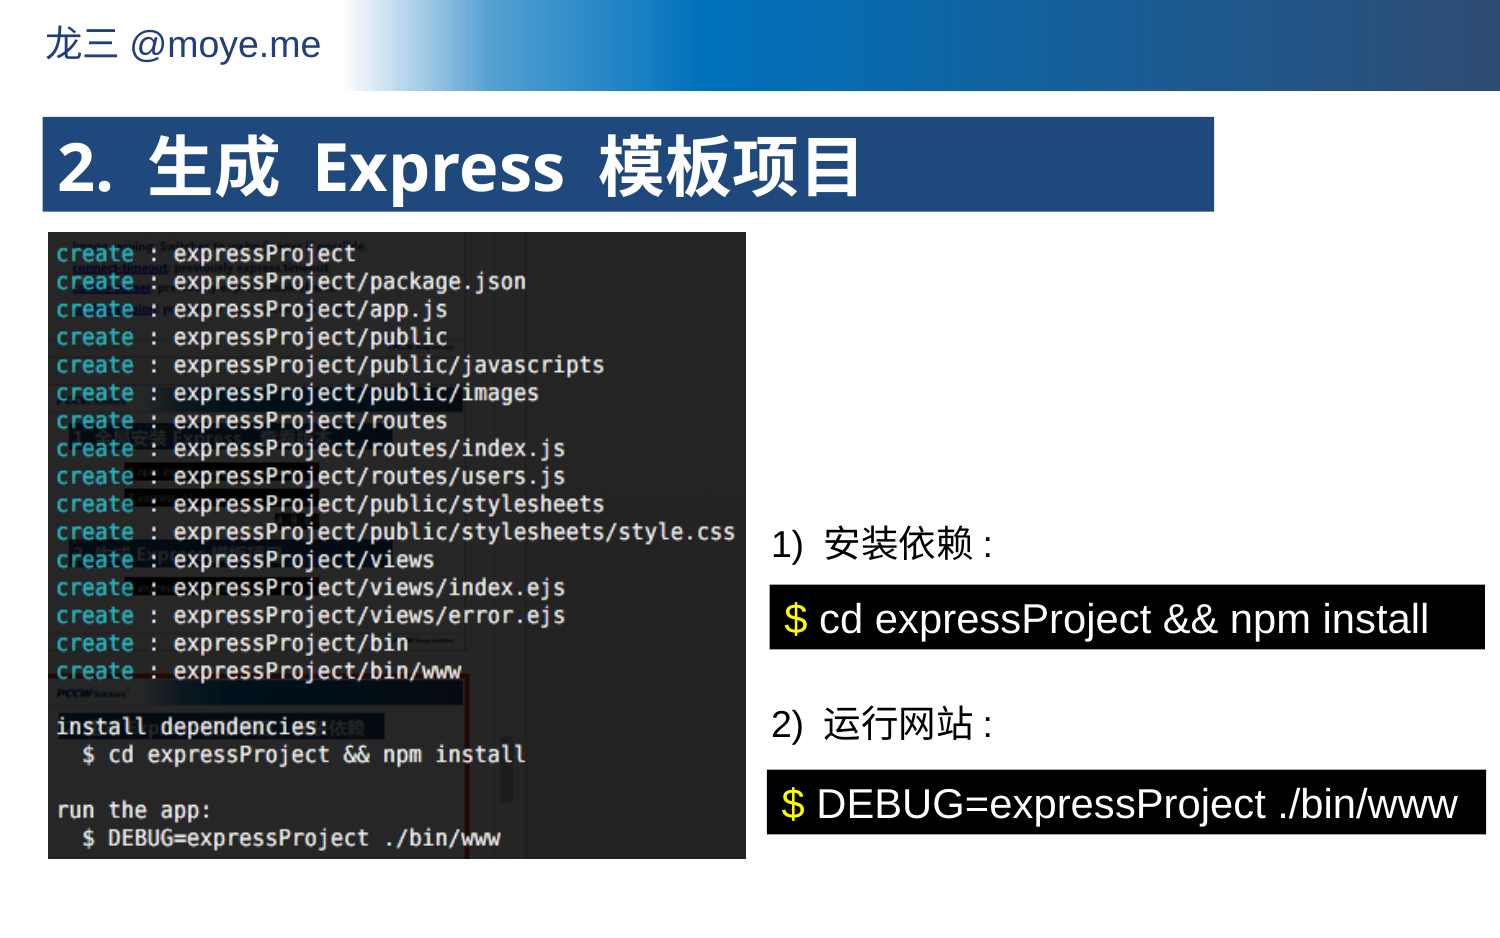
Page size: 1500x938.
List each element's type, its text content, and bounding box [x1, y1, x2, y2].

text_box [763, 512, 1487, 836]
text_box 2. 生成 Express 模板项目 [42, 116, 1215, 212]
picture [47, 232, 746, 859]
